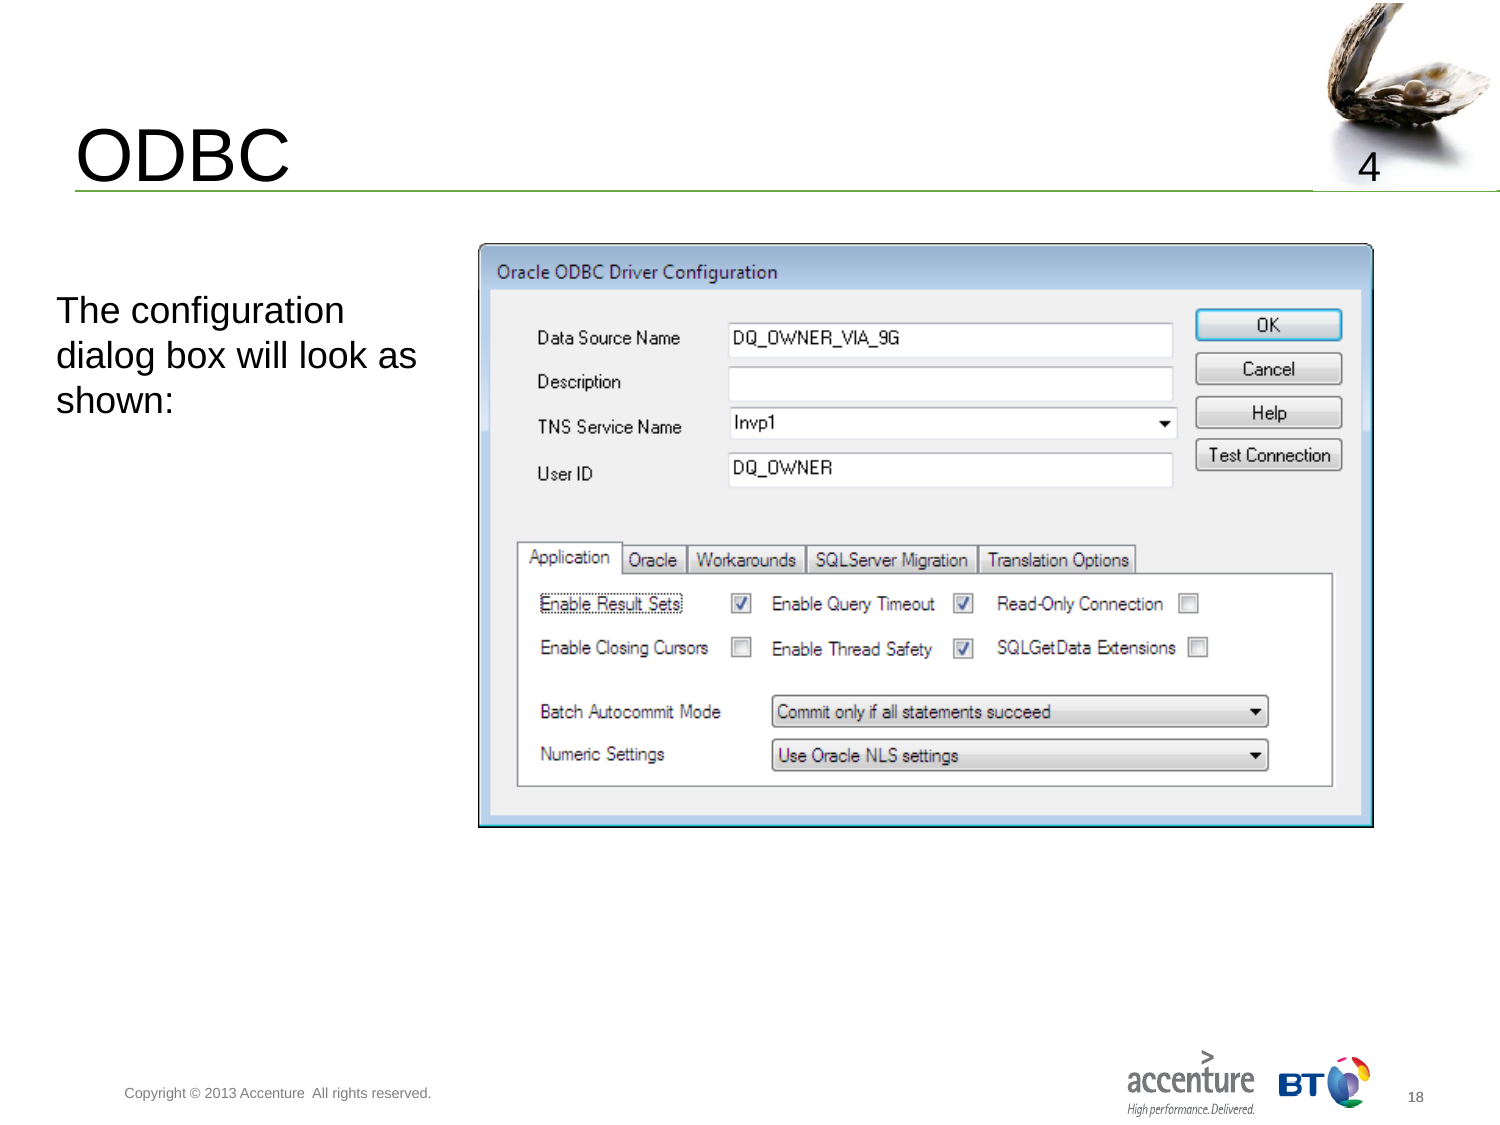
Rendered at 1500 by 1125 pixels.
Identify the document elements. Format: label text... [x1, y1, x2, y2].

picture [1313, 3, 1497, 191]
picture [1279, 1057, 1370, 1108]
picture [478, 243, 1374, 829]
text_box The configuration dialog box will look as shown: [41, 278, 443, 429]
title ODBC 4 [75, 45, 1425, 197]
